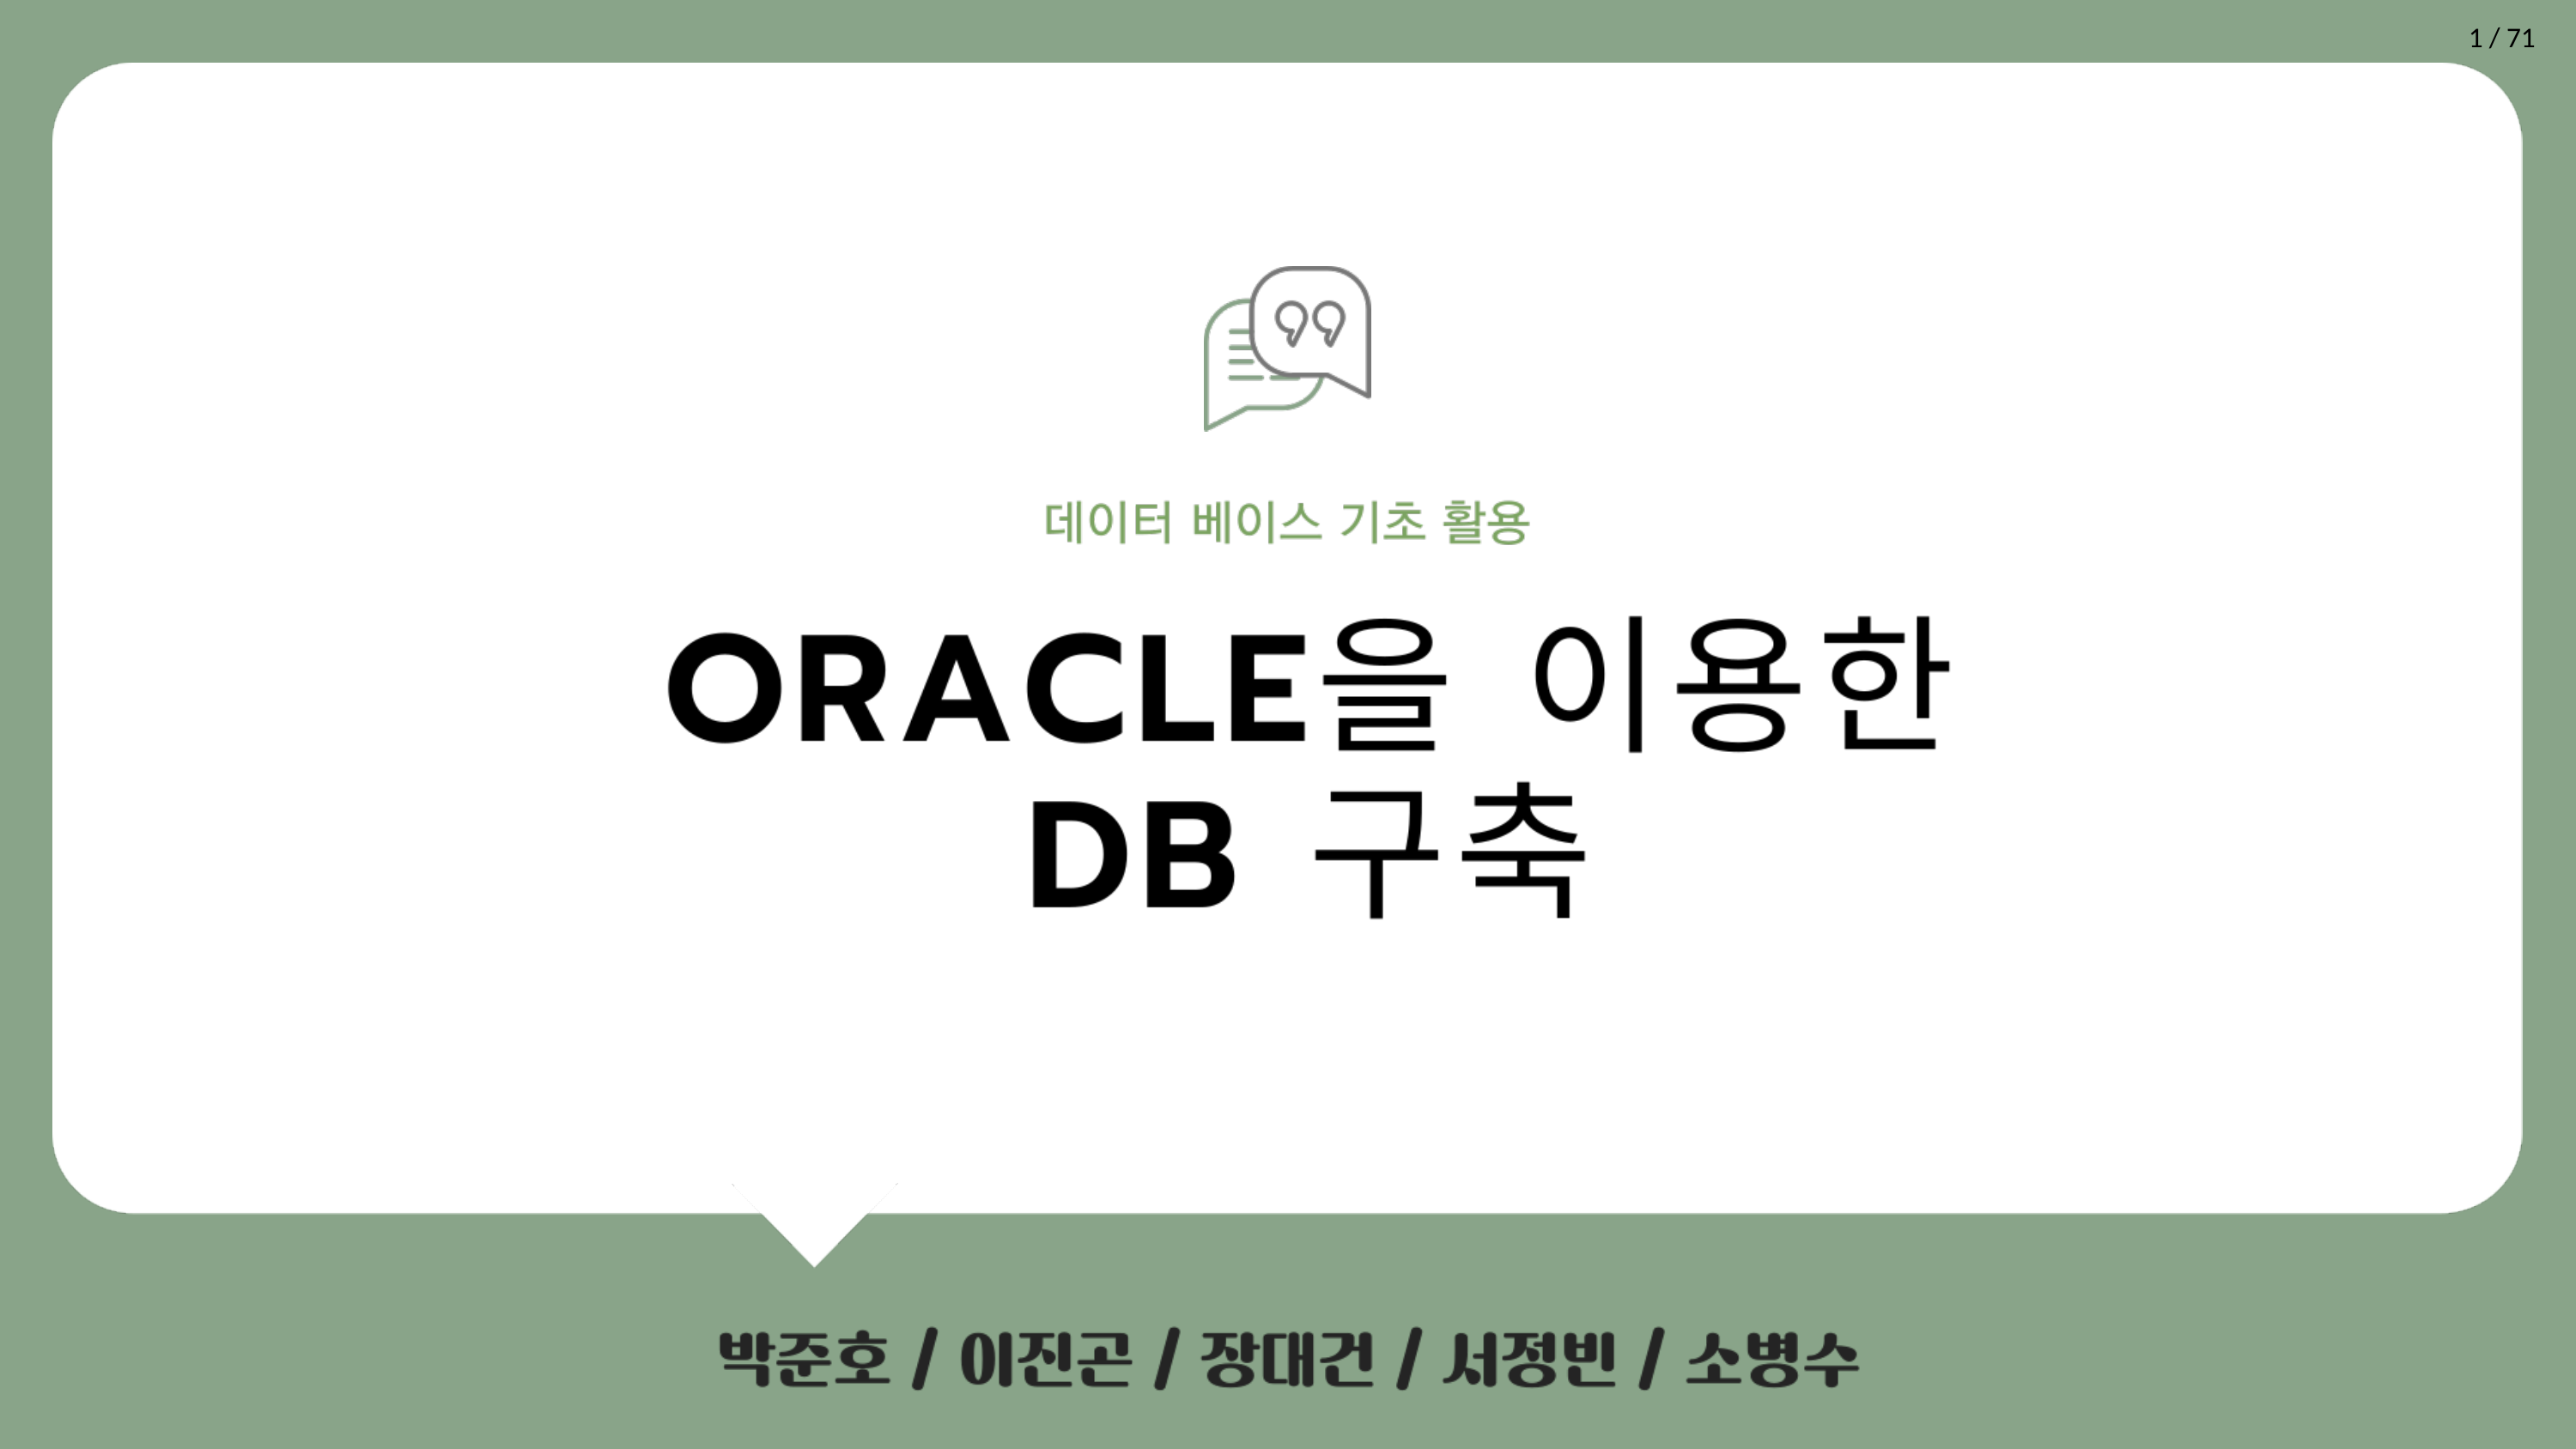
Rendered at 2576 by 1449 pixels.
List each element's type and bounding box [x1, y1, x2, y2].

picture [679, 1309, 1886, 1417]
text_box [1204, 266, 1371, 433]
text_box [732, 1182, 899, 1269]
picture [533, 483, 2042, 988]
text_box [52, 63, 2523, 1215]
